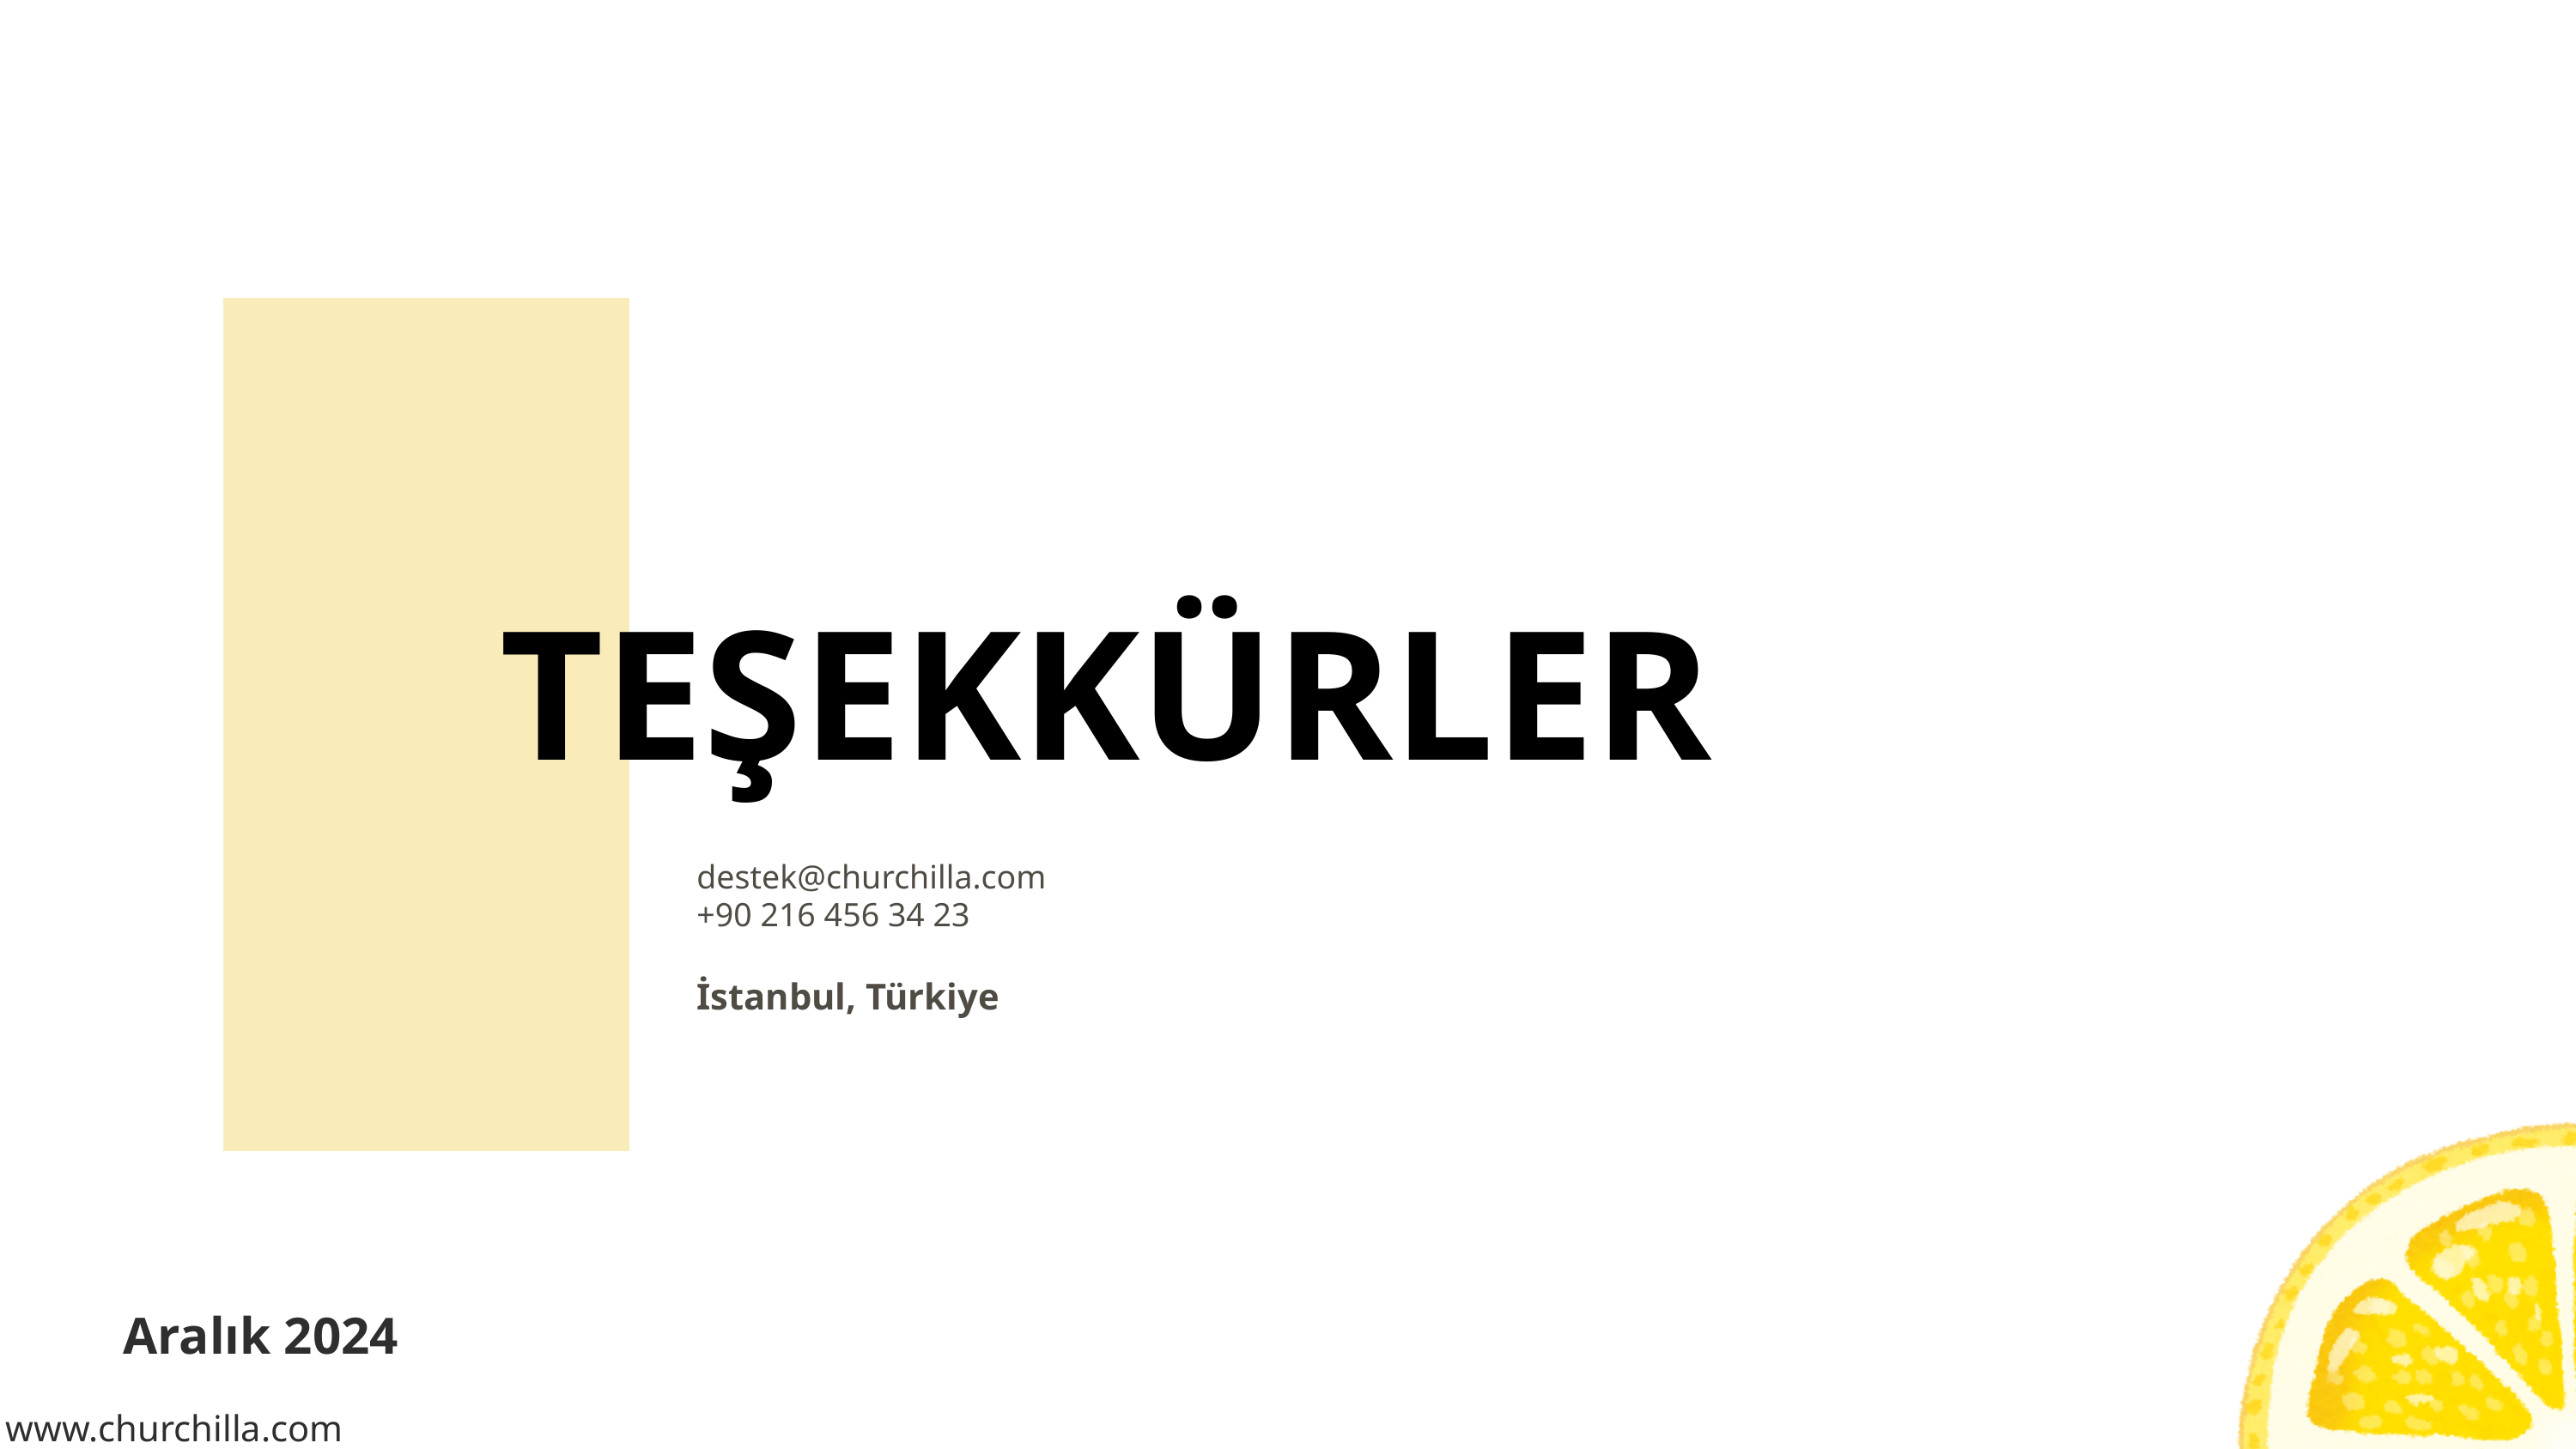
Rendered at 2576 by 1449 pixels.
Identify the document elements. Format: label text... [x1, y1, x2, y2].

text_box destek@churchilla.com [696, 850, 1170, 888]
text_box [2234, 1120, 2576, 1449]
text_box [223, 297, 629, 1151]
text_box TEŞEKKÜRLER [634, 510, 1760, 797]
text_box +90 216 456 34 23 [696, 888, 1170, 934]
text_box www.churchilla.com [0, 1398, 349, 1449]
text_box Aralık 2024 [123, 1294, 525, 1365]
text_box İstanbul, Türkiye [696, 967, 1394, 1017]
